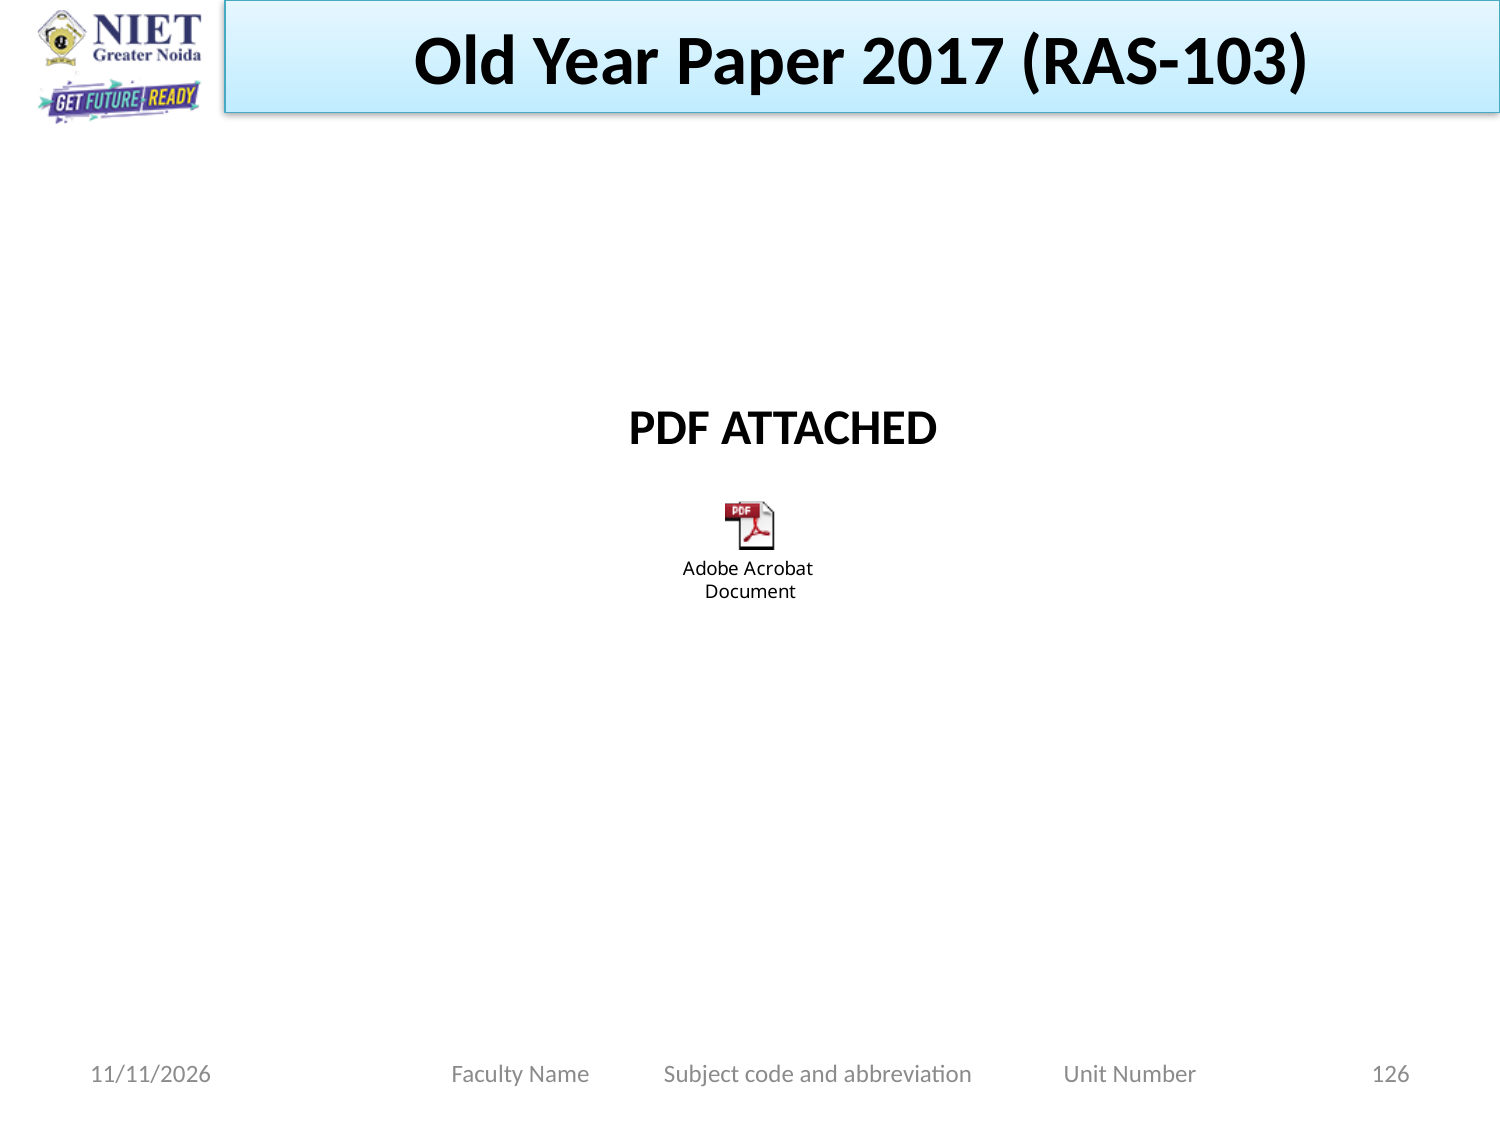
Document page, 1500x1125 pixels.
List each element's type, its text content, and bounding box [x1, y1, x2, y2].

picture [0, 0, 238, 135]
text_box PDF ATTACHED [614, 387, 953, 462]
slide_number 126 [1074, 1042, 1425, 1103]
footer Faculty Name Subject code and abbreviation Unit Number [412, 1042, 1074, 1103]
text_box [674, 498, 826, 626]
text_box Old Year Paper 2017 (RAS-103) [238, 0, 1500, 113]
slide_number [75, 1042, 412, 1103]
